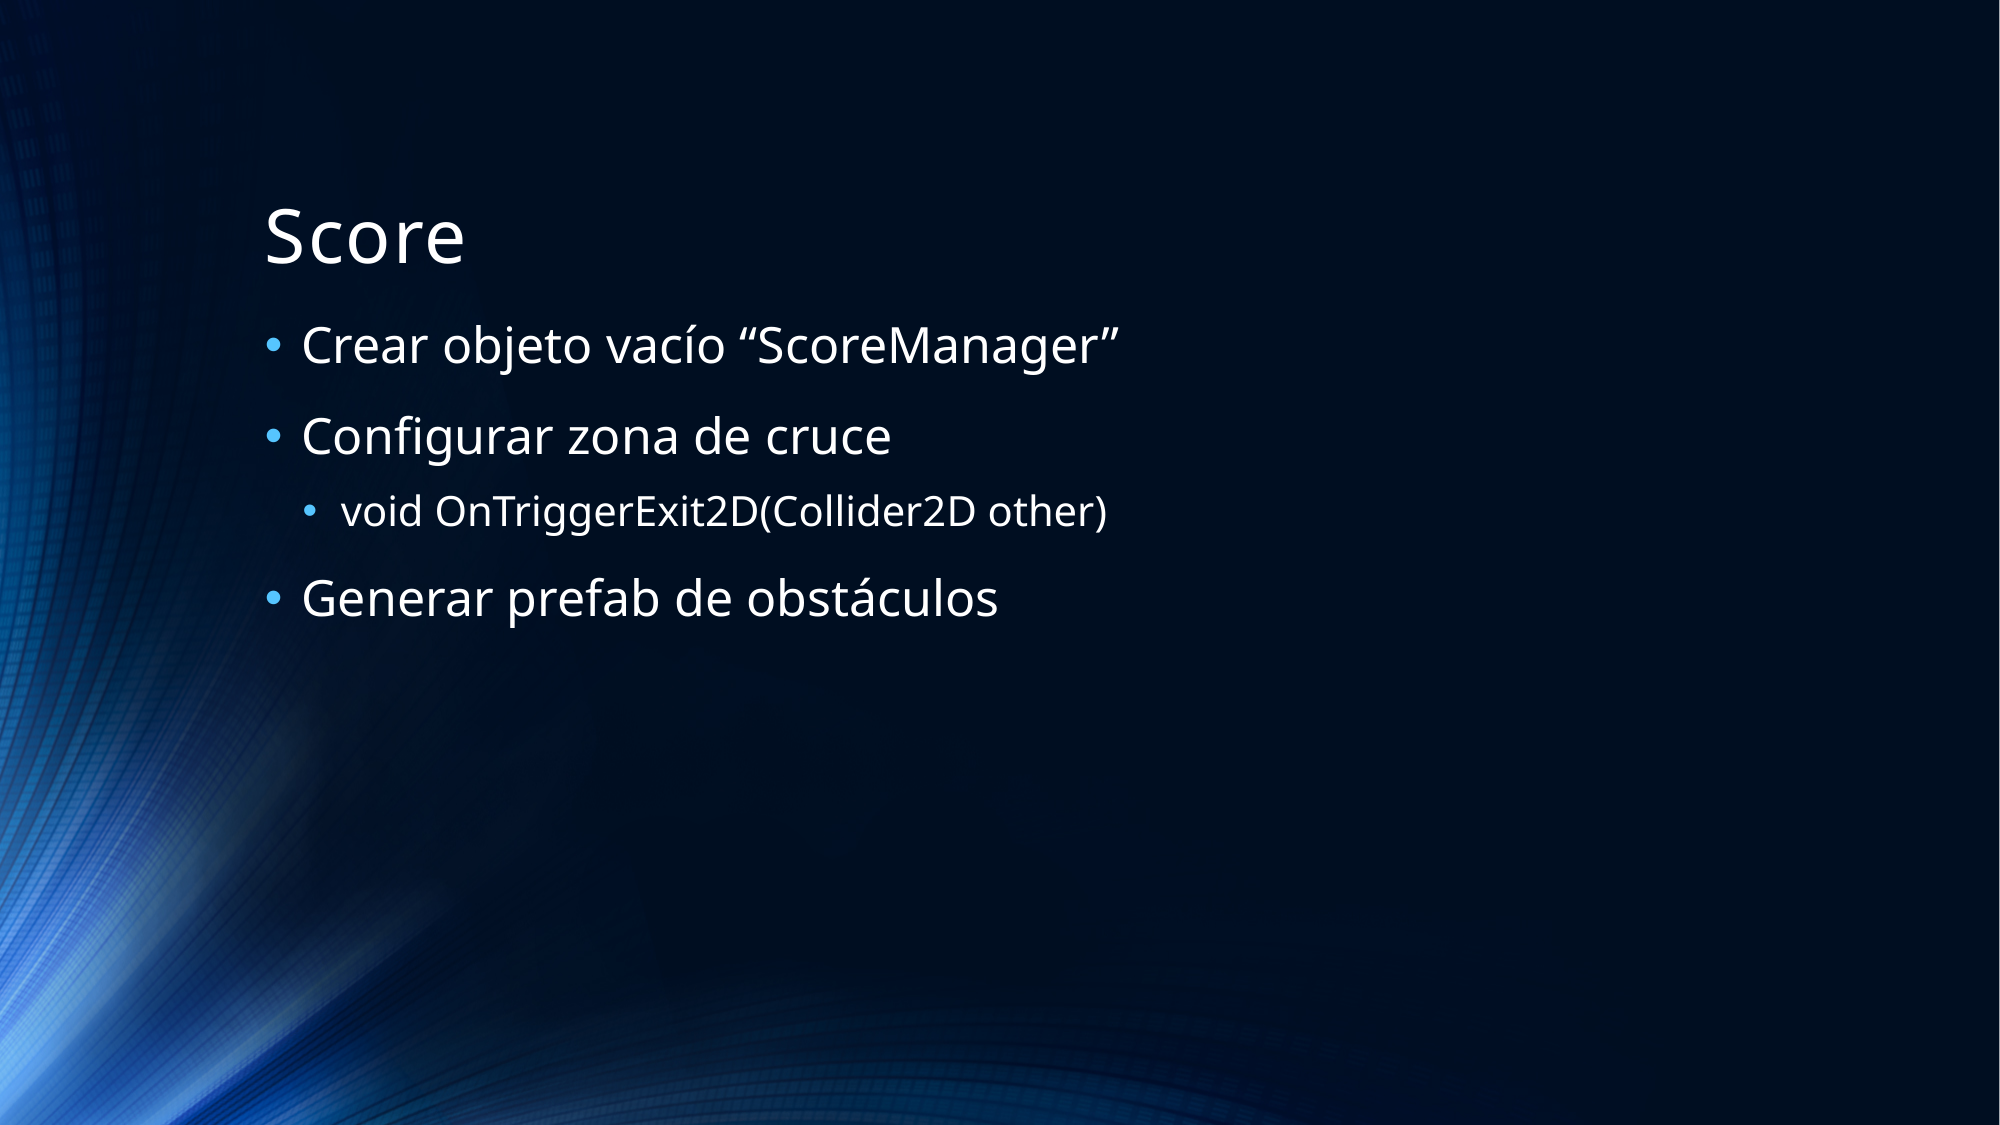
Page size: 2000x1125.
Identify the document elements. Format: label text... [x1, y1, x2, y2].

list Crear objeto vacío “ScoreManager” Configurar zona de cruce void OnTriggerExit2D(Collider2D other) Generar prefab de obstáculos [249, 312, 1749, 988]
title Score [249, 62, 1750, 288]
picture [0, 0, 2000, 1125]
